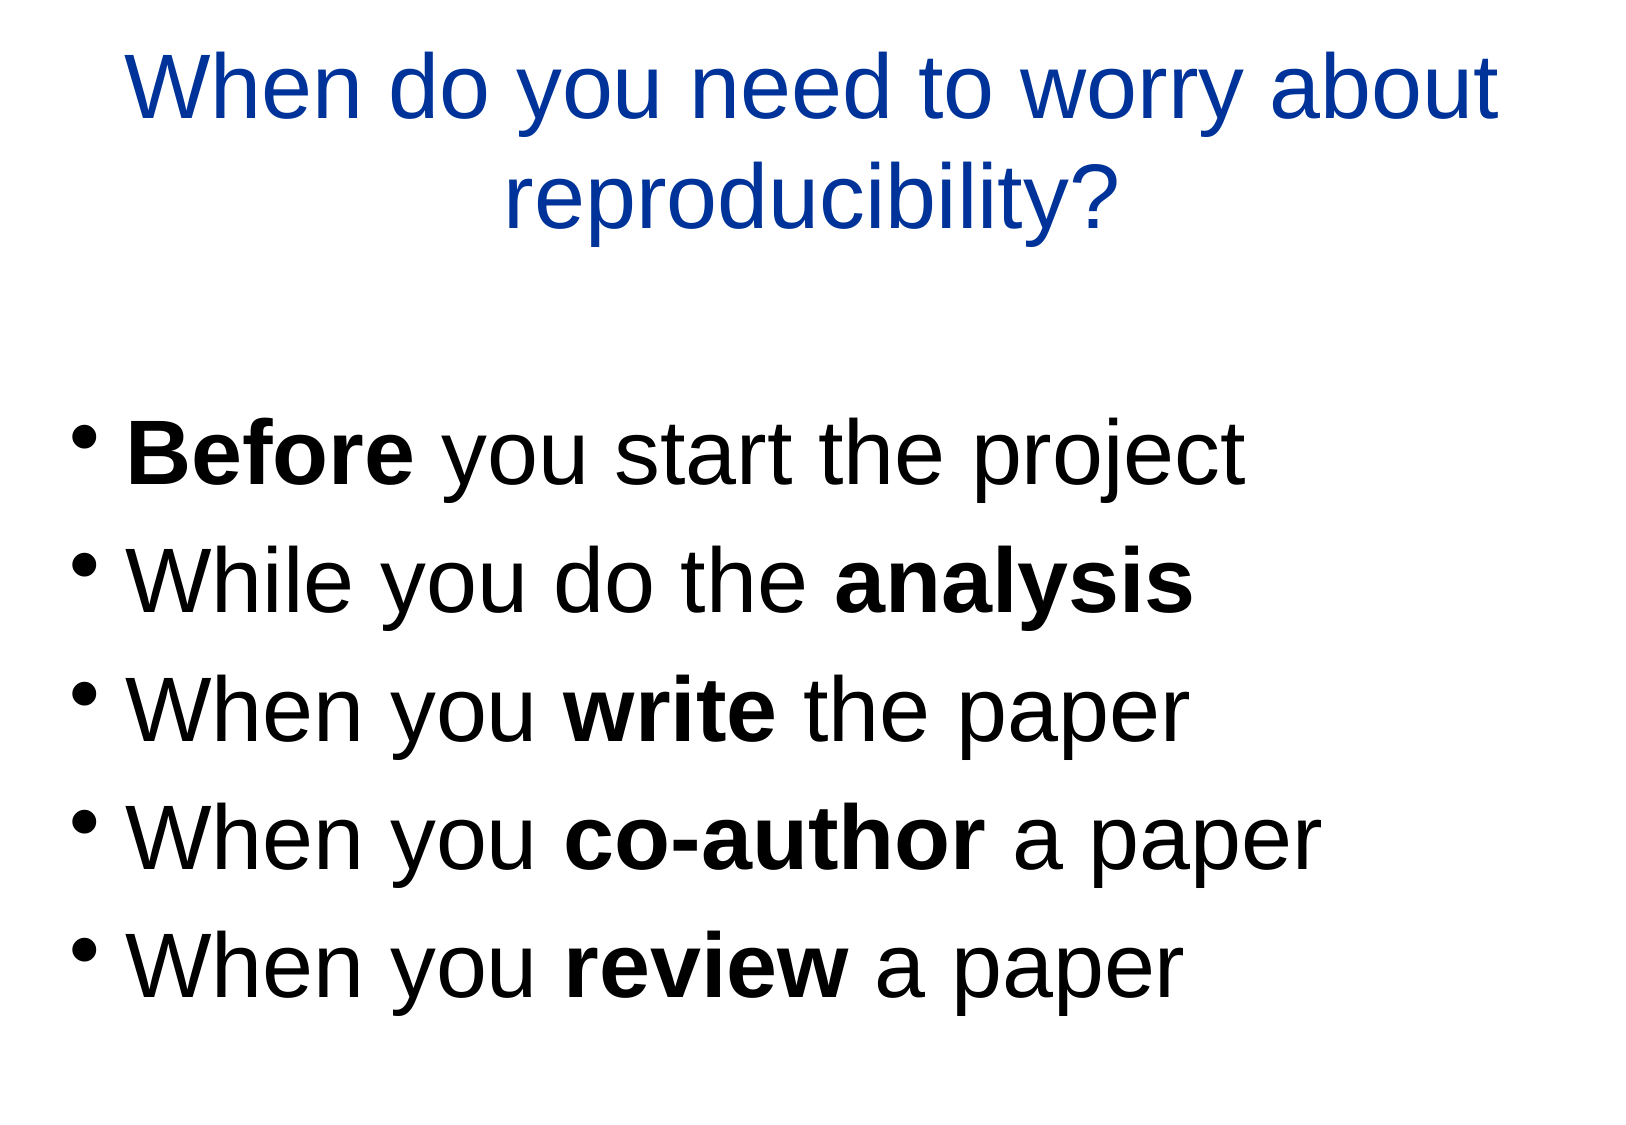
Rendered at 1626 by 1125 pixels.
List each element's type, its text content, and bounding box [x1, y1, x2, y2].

title When do you need to worry about reproducibility? [0, 0, 1625, 279]
list Before you start the project While you do the analysis When you write the paper When you co-author a paper When you review a paper [54, 385, 1585, 1050]
